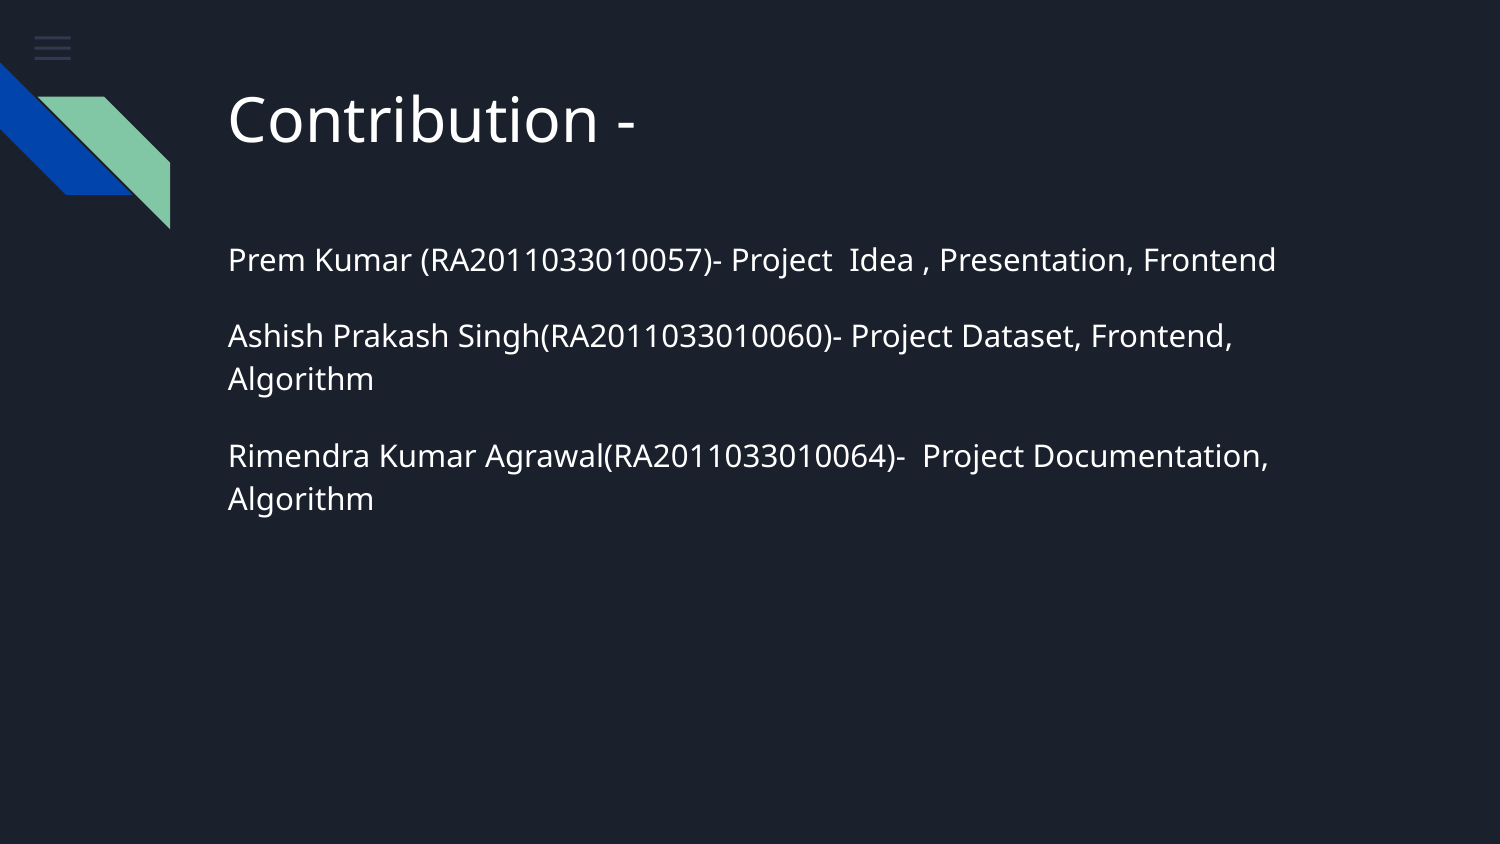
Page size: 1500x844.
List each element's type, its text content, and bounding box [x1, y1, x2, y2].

title Contribution - [212, 64, 1368, 215]
list Prem Kumar (RA2011033010057)- Project Idea , Presentation, Frontend Ashish Prakash Singh(RA2011033010060)- Project Dataset, Frontend, Algorithm Rimendra Kumar Agrawal(RA2011033010064)- Project Documentation, Algorithm [212, 219, 1368, 698]
